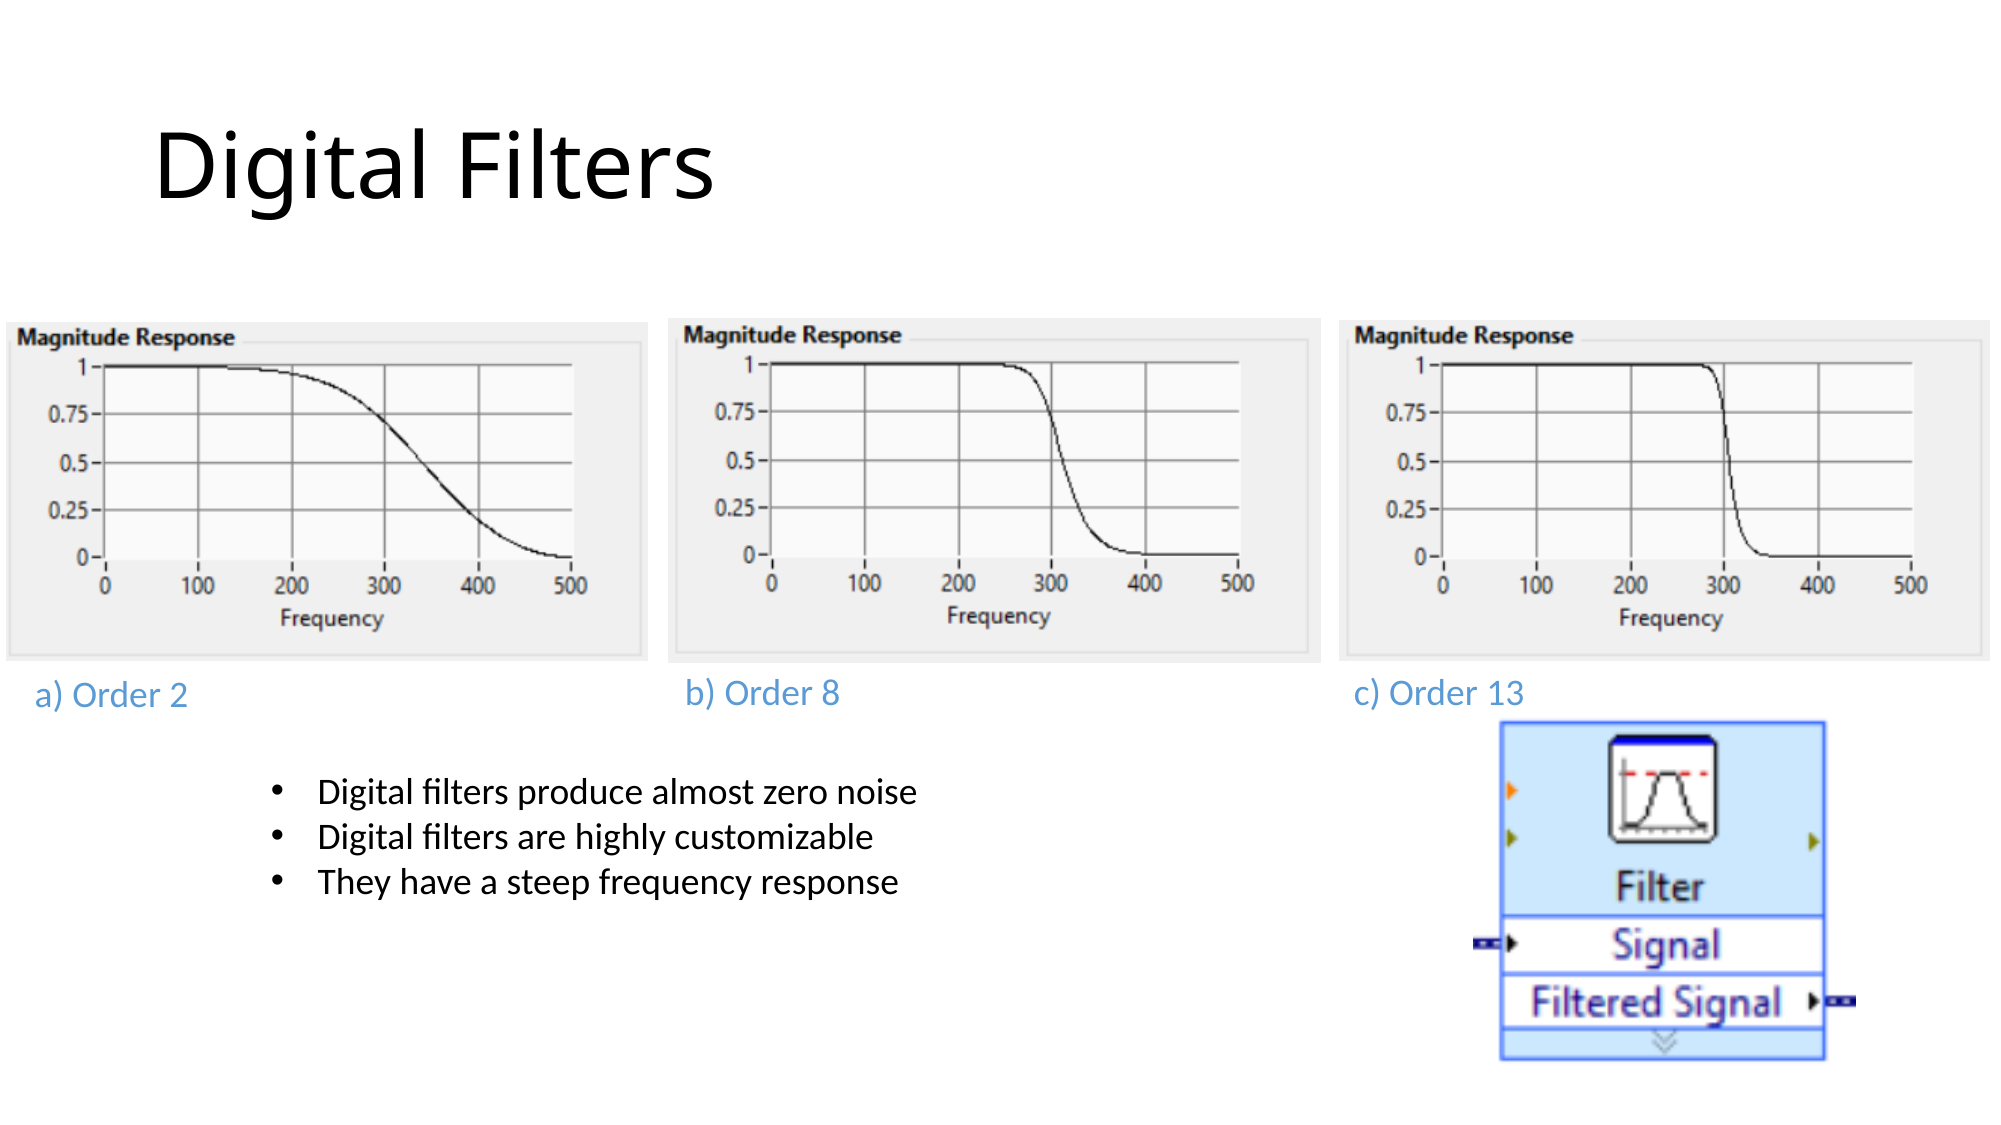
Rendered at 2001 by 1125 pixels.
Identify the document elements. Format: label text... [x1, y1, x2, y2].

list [1338, 320, 1990, 661]
text_box b) Order 8 [670, 663, 954, 721]
picture [6, 322, 648, 661]
picture [1473, 703, 1856, 1078]
title Digital Filters [137, 59, 1863, 278]
text_box c) Order 13 [1339, 661, 1566, 721]
text_box Digital filters produce almost zero noise Digital filters are highly customizable They have a steep frequency response [256, 759, 1000, 910]
picture [668, 318, 1321, 663]
text_box a) Order 2 [19, 662, 238, 723]
